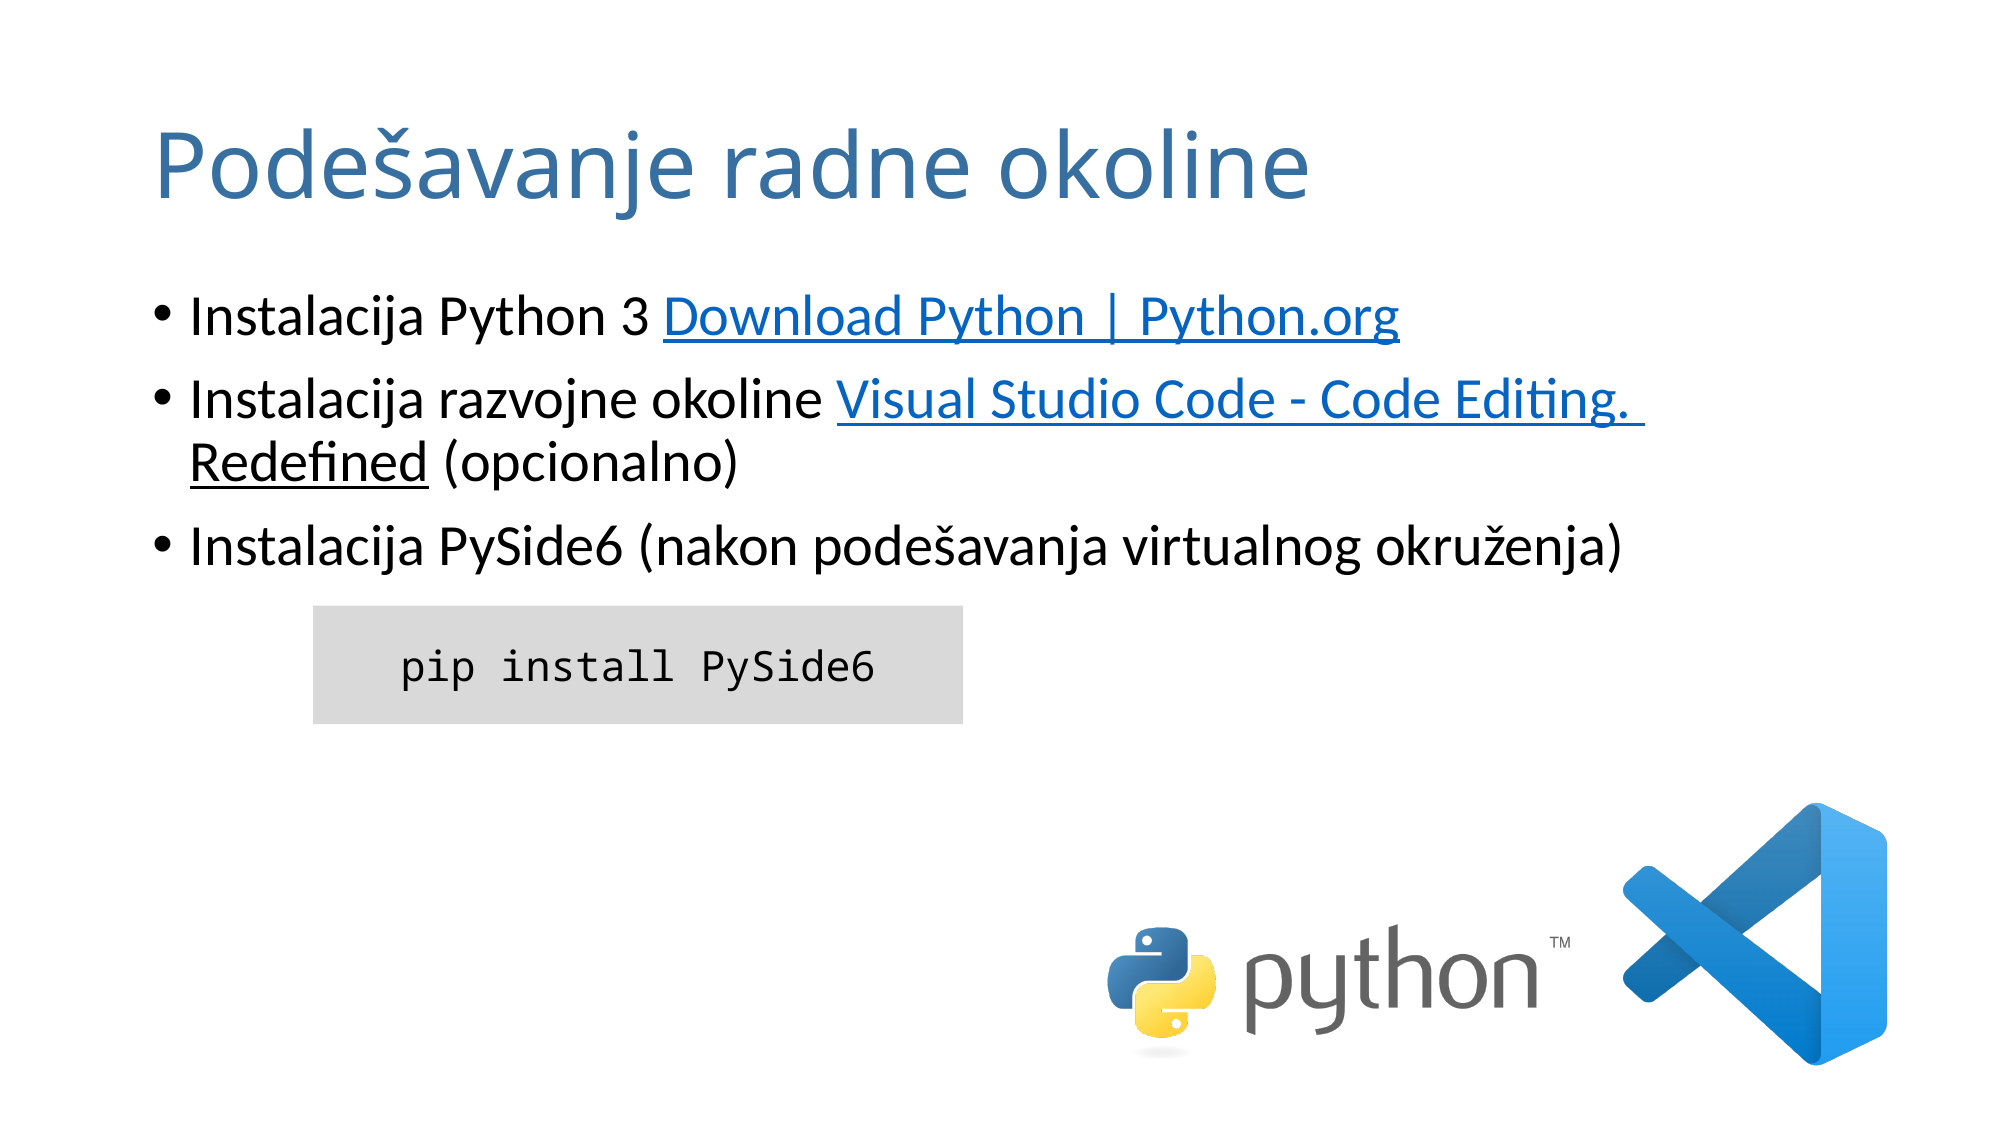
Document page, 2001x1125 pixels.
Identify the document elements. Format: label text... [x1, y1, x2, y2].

title Podešavanje radne okoline [137, 59, 1863, 277]
picture [1102, 921, 1575, 1062]
picture [1623, 802, 1887, 1066]
list Instalacija Python 3 Download Python | Python.org Instalacija razvojne okoline Visual Studio Code - Code Editing. Redefined (opcionalno) Instalacija PySide6 (nakon podešavanja virtualnog okruženja) [137, 277, 1863, 992]
text_box pip install PySide6 [312, 605, 964, 725]
